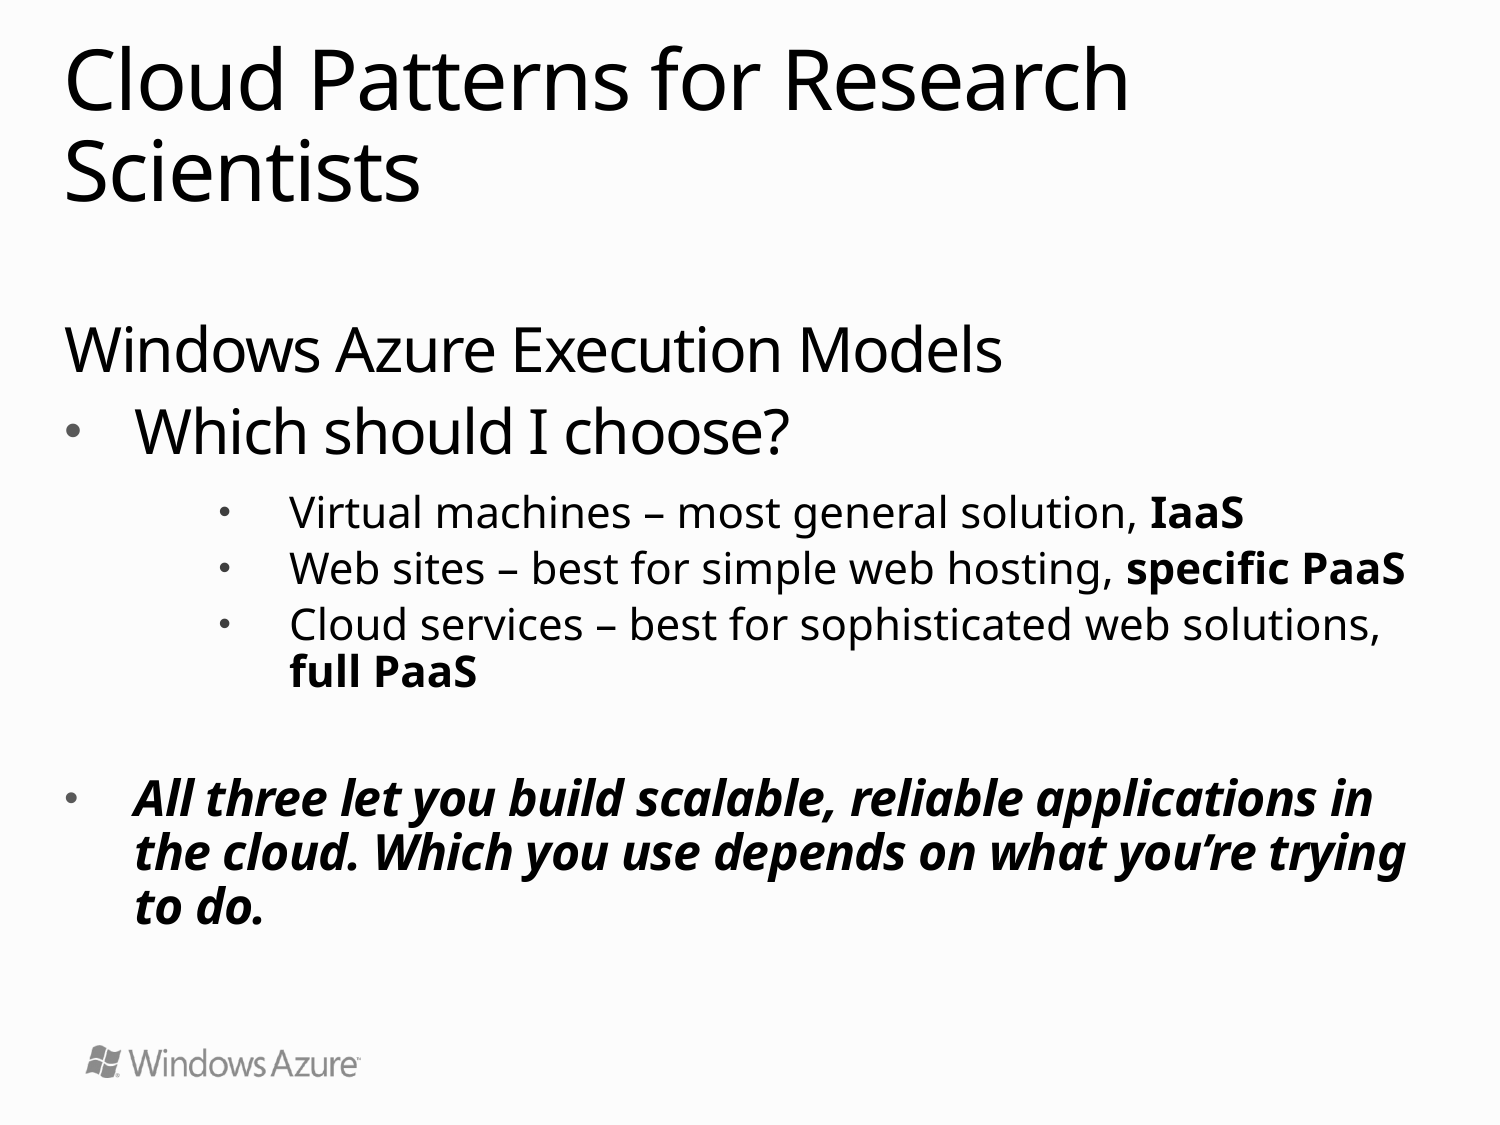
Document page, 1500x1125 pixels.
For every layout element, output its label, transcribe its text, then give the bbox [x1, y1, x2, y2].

title Cloud Patterns for Research Scientists [63, 37, 1436, 130]
list Windows Azure Execution Models Which should I choose? Virtual machines – most general solution, IaaS Web sites – best for simple web hosting, specific PaaS Cloud services – best for sophisticated web solutions, full PaaS All three let you build scalable, reliable applications in the cloud. Which you use depends on what you’re trying to do. [63, 318, 1436, 864]
